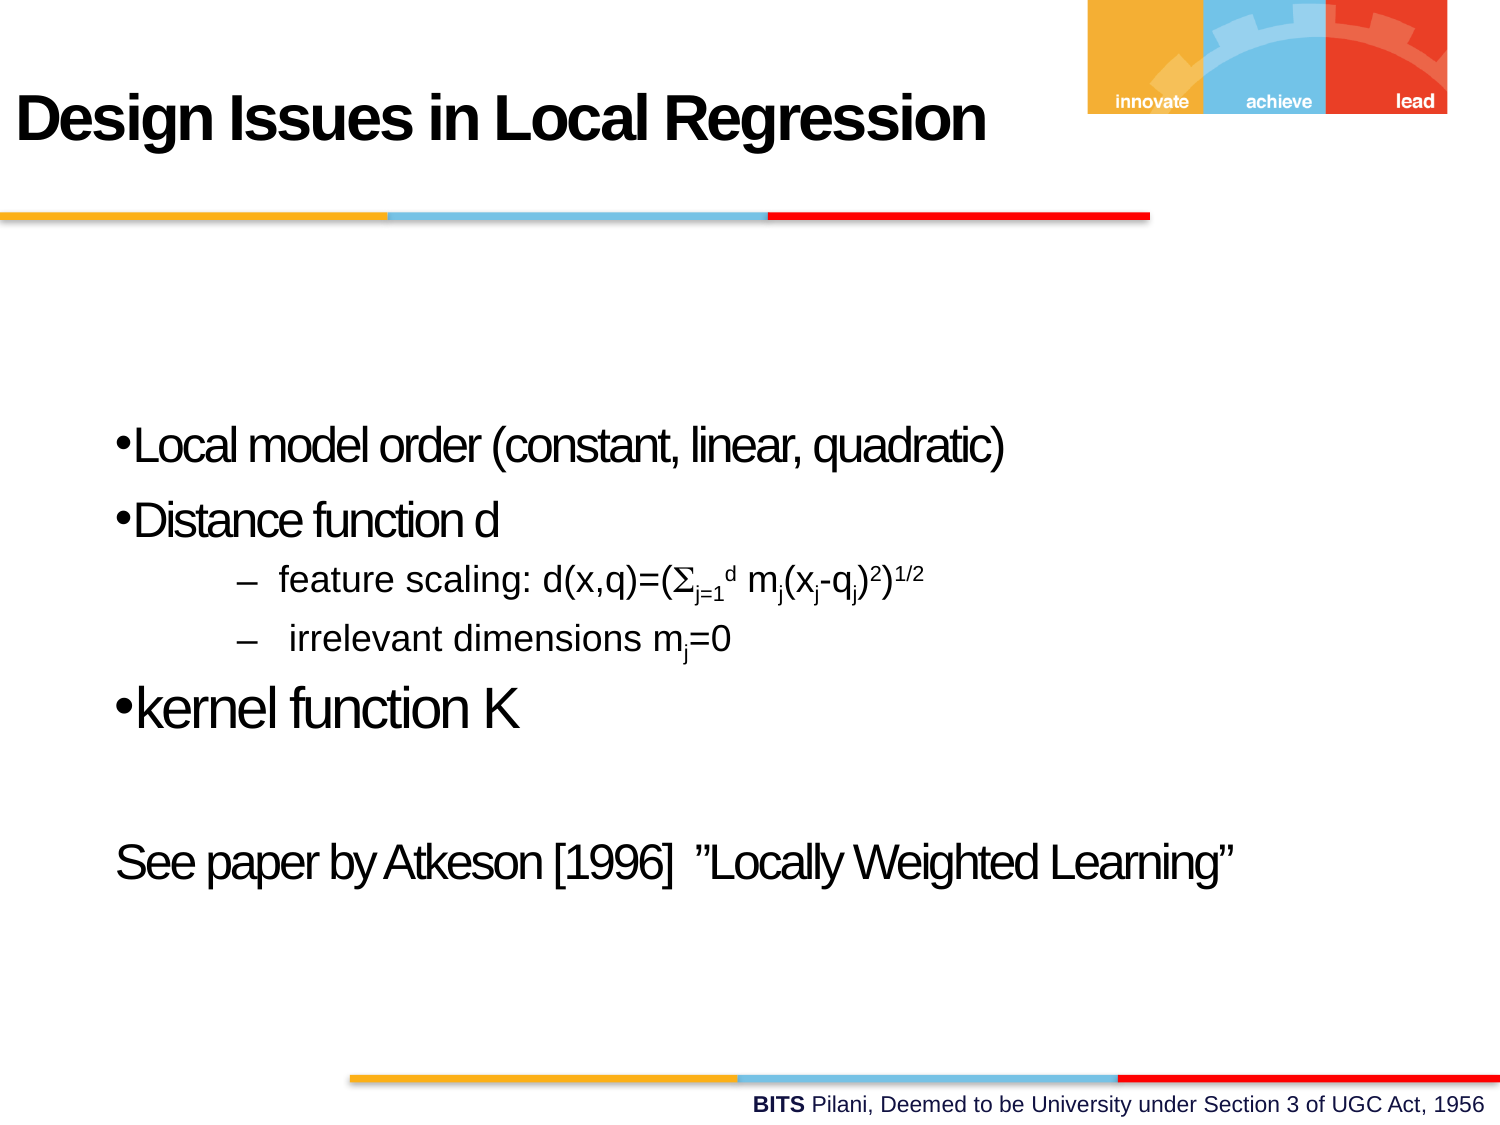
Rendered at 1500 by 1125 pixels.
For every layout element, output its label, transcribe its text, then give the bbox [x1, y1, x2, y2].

title Design Issues in Local Regression [0, 45, 1005, 185]
list Local model order (constant, linear, quadratic) Distance function d feature scaling: d(x,q)=(j=1d mj(xj-qj)2)1/2 irrelevant dimensions mj=0 kernel function K See paper by Atkeson [1996] ”Locally Weighted Learning” [99, 549, 1401, 738]
picture [1087, 0, 1448, 114]
